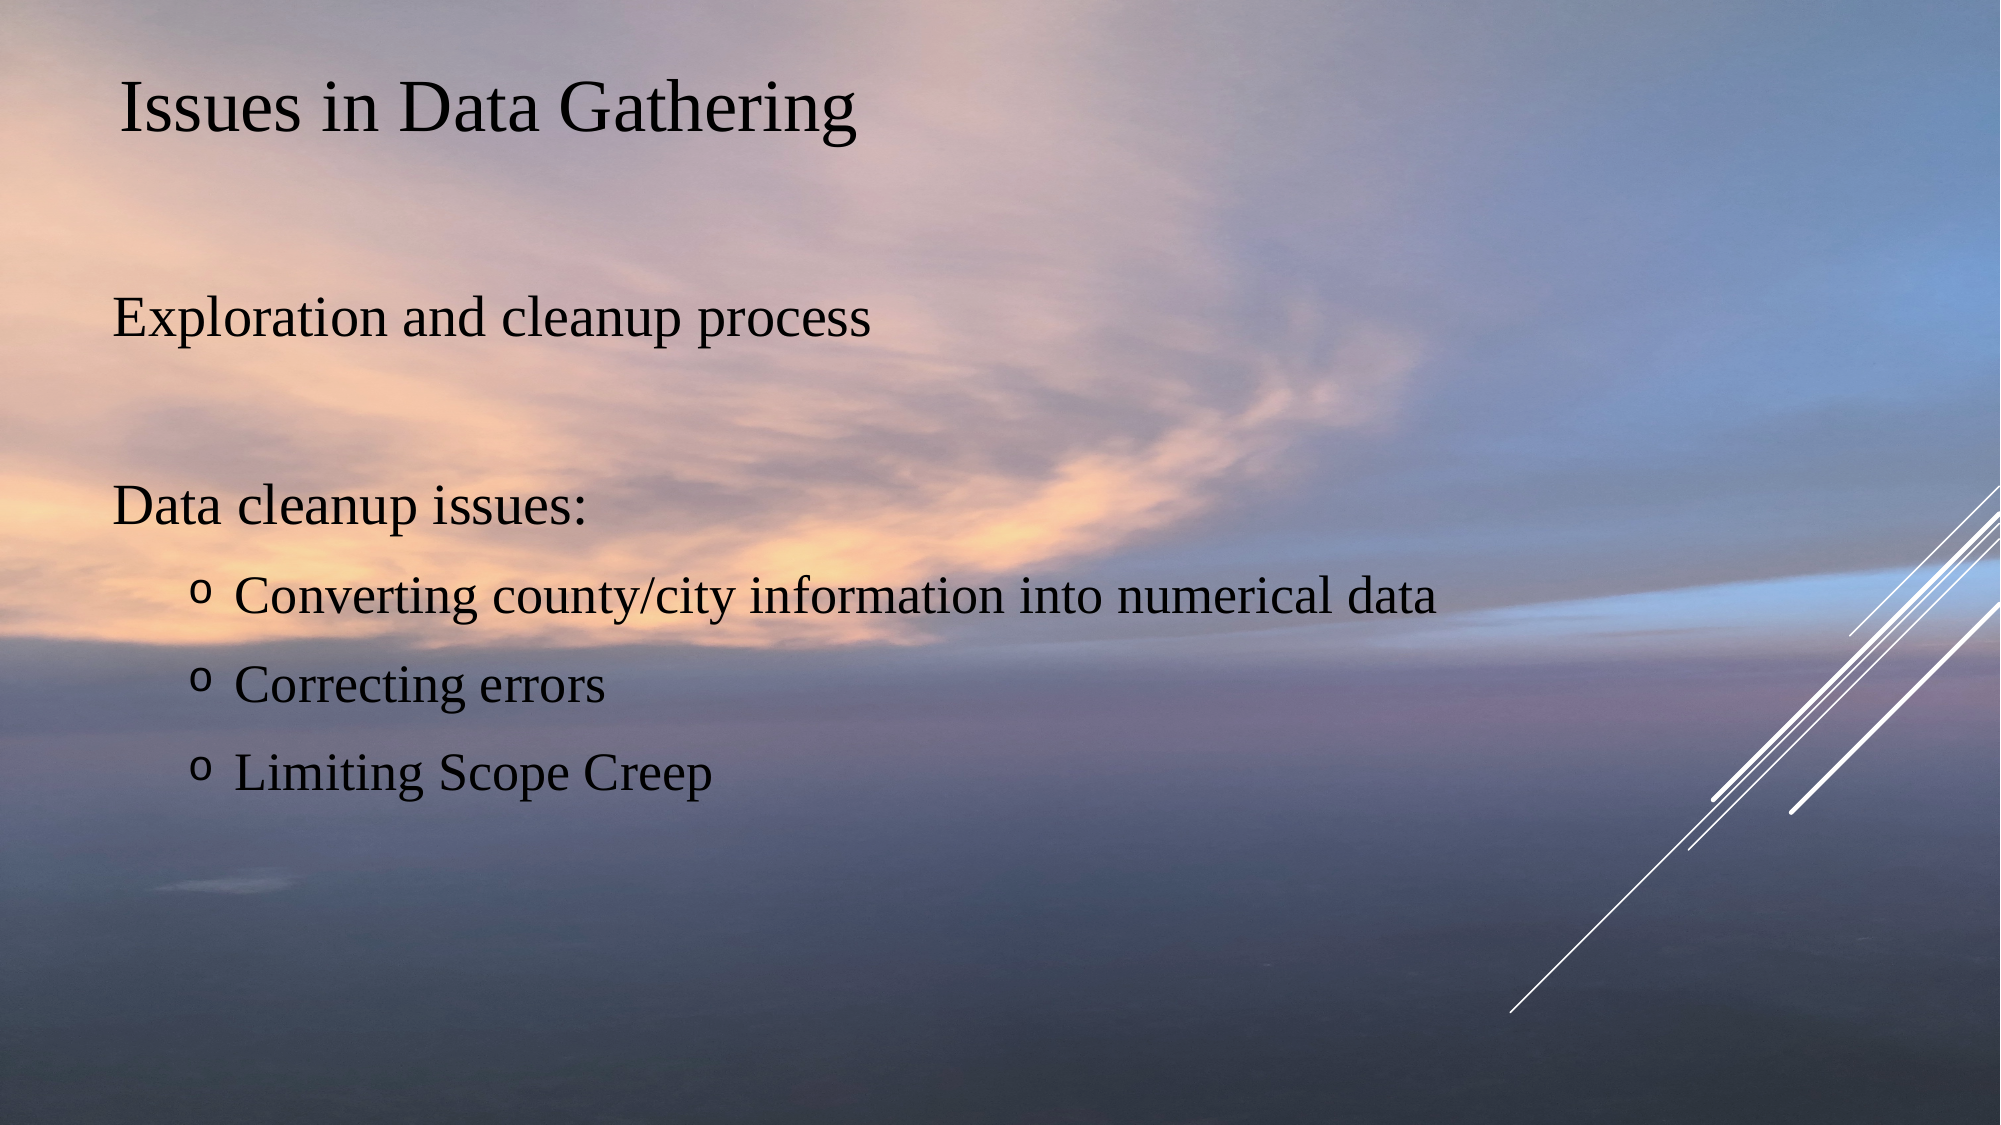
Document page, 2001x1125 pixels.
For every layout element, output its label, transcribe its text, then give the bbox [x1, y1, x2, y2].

title Issues in Data Gathering [104, 47, 1505, 155]
list Exploration and cleanup process Data cleanup issues: Converting county/city information into numerical data Correcting errors Limiting Scope Creep [97, 247, 1498, 1028]
